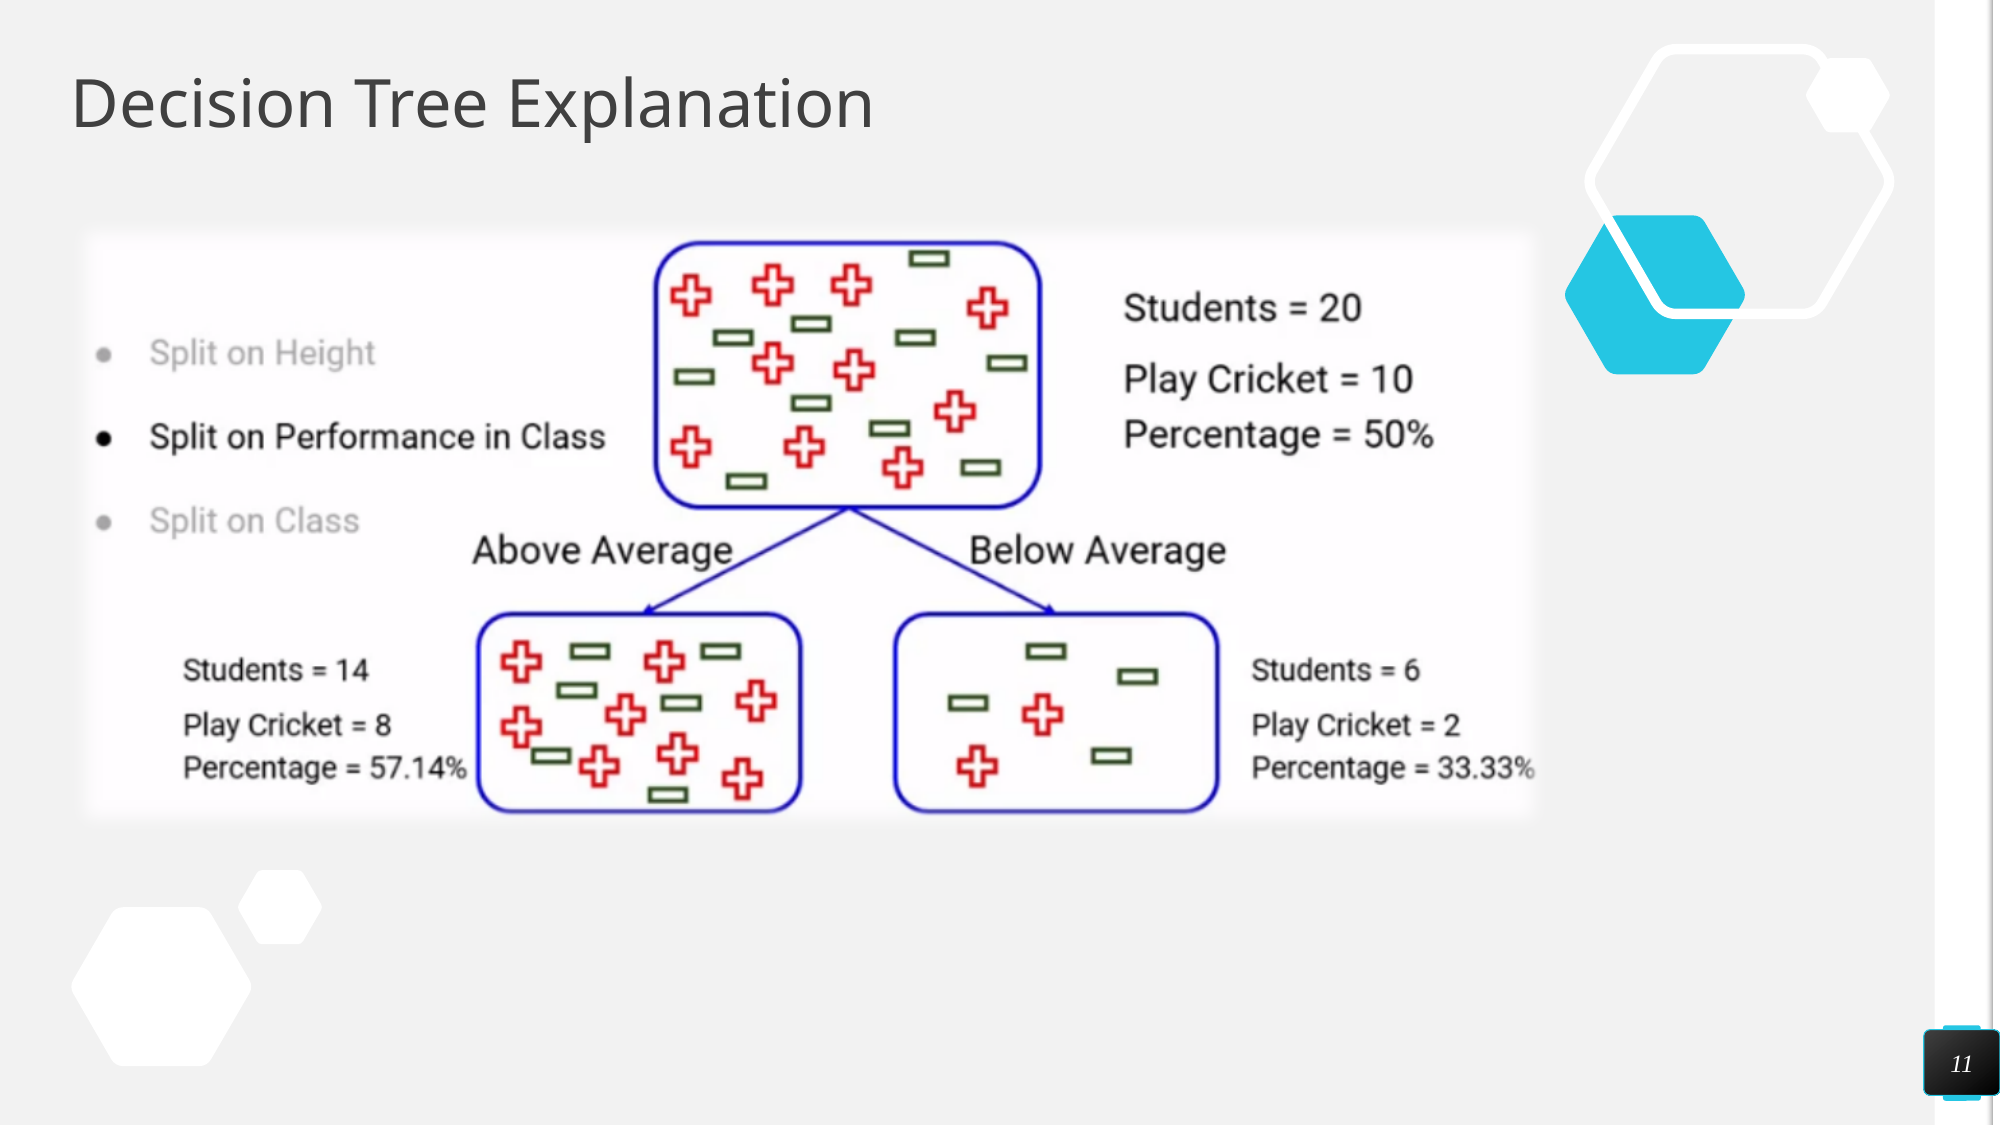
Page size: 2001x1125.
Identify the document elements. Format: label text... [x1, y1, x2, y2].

slide_number 11 [1923, 1029, 2000, 1096]
picture [70, 217, 1548, 831]
title Decision Tree Explanation [70, 70, 1930, 142]
